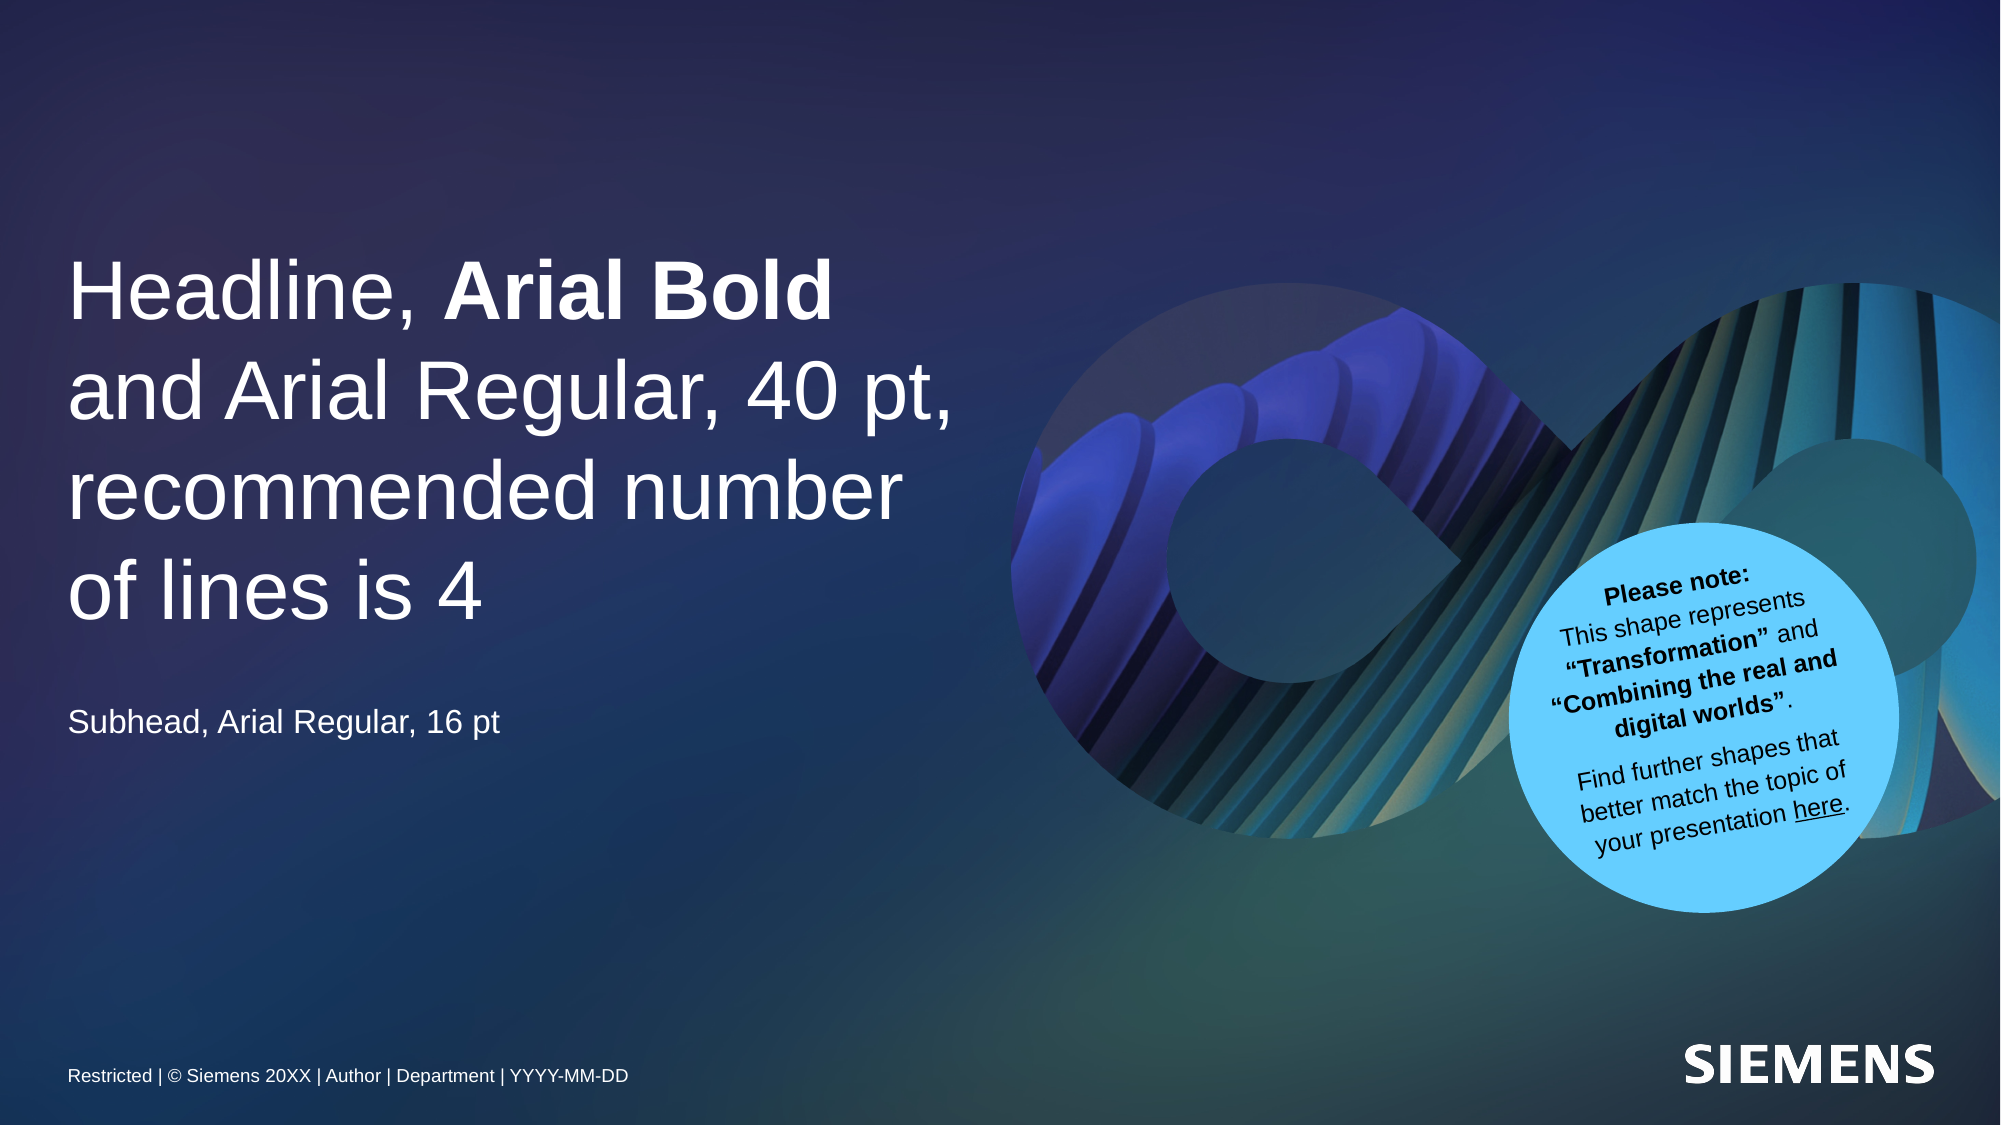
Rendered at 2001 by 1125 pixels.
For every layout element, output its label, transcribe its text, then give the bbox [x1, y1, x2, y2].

title Headline, Arial Bold and Arial Regular, 40 pt, recommended number of lines is 4 [67, 232, 1591, 635]
footer Restricted | © Siemens 20XX | Author | Department | YYYY-MM-DD [67, 1035, 1592, 1125]
text_box Please note: This shape represents “Transformation” and “Combining the real and digital worlds”. Find further shapes that better match the topic of your presentation here. [1508, 522, 1900, 913]
picture [0, 0, 2001, 1125]
subtitle Subhead, Arial Regular, 16 pt [67, 635, 1592, 953]
